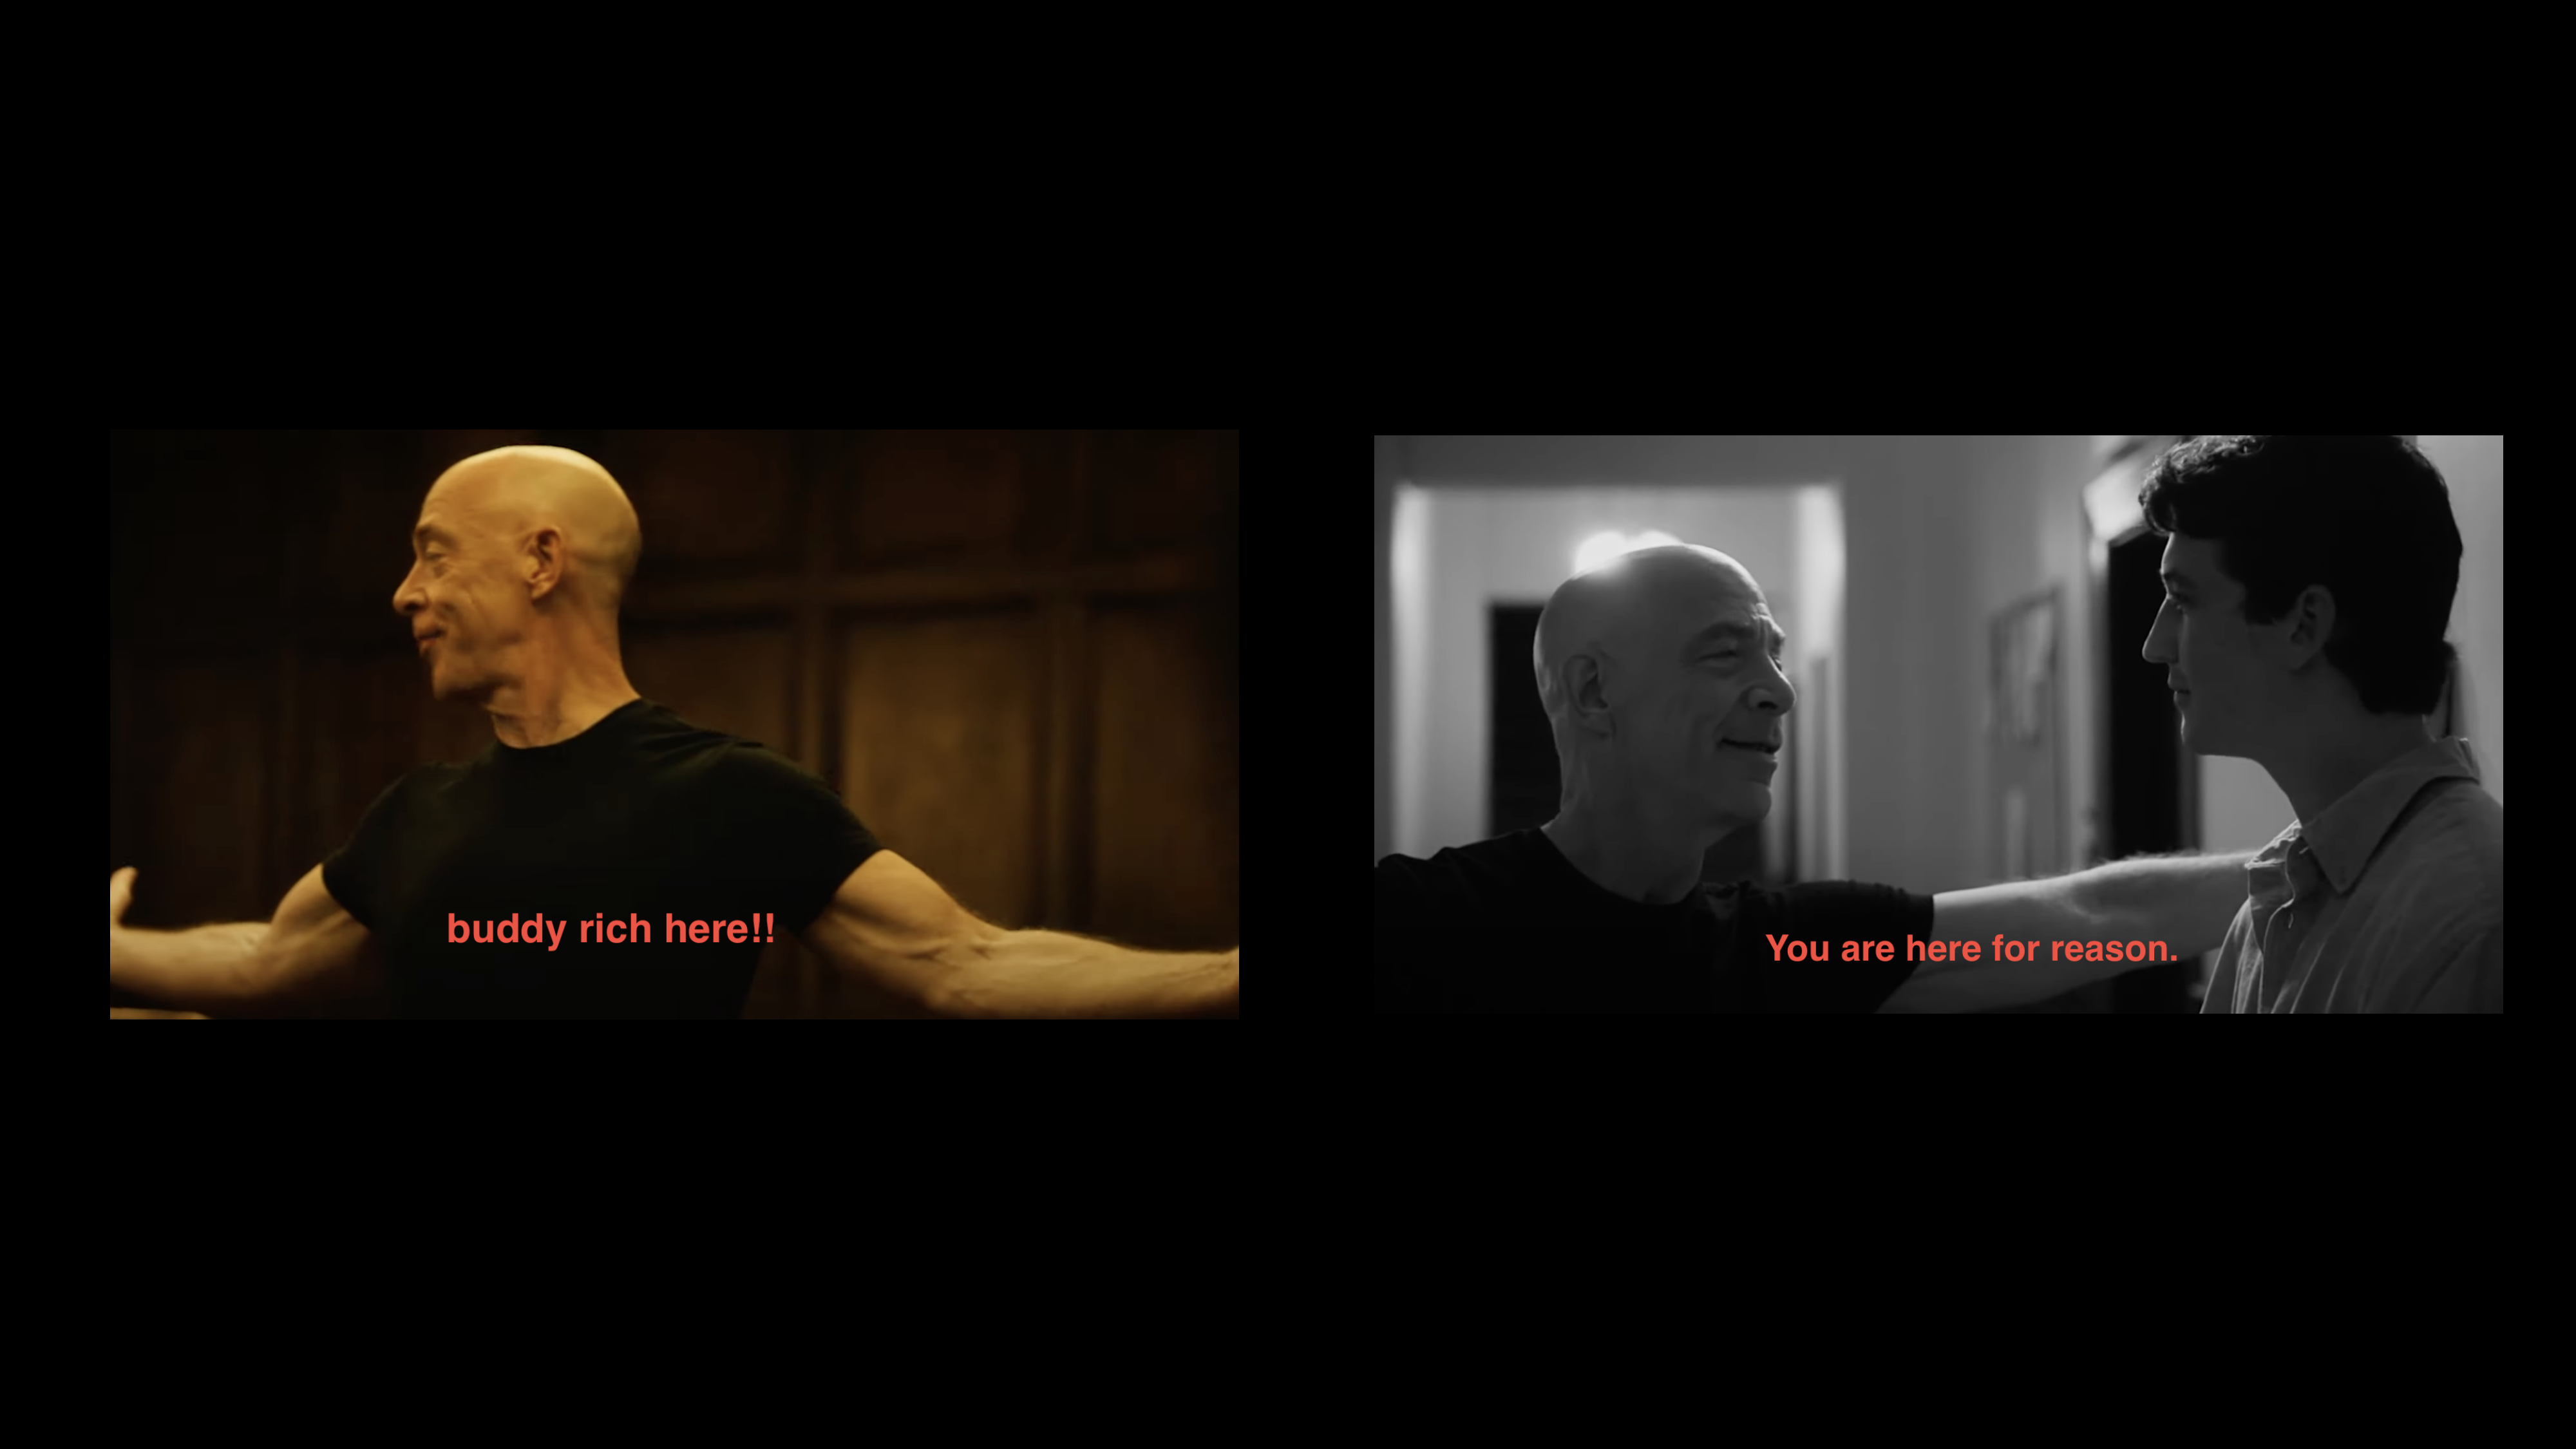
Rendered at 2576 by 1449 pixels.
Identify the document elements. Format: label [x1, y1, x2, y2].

picture [110, 430, 1240, 1019]
picture [1374, 435, 2503, 1014]
